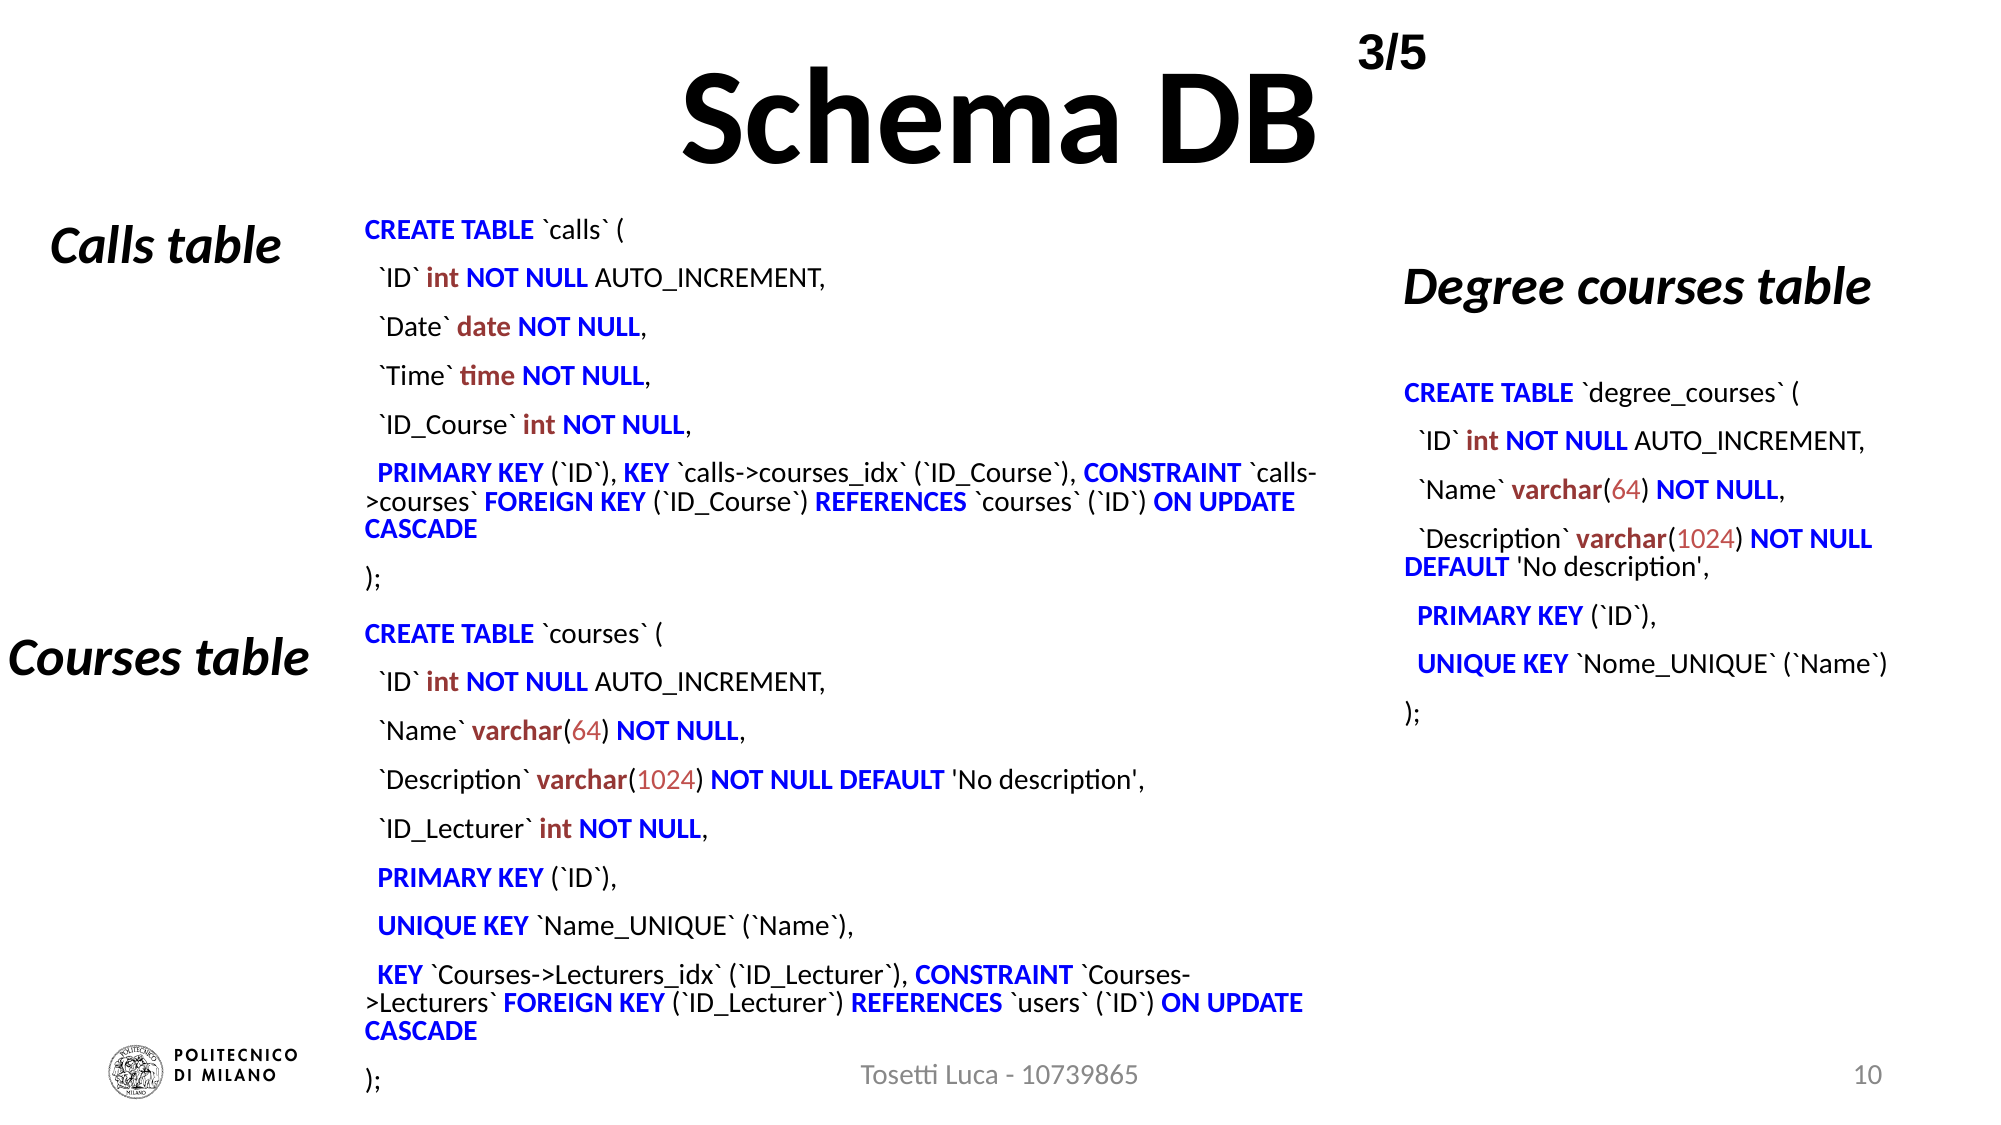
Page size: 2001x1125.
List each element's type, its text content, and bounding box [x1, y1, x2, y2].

text_box CREATE TABLE `calls` ( `ID` int NOT NULL AUTO_INCREMENT, `Date` date NOT NULL, `Time` time NOT NULL, `ID_Course` int NOT NULL, PRIMARY KEY (`ID`), KEY `calls->courses_idx` (`ID_Course`), CONSTRAINT `calls->courses` FOREIGN KEY (`ID_Course`) REFERENCES `courses` (`ID`) ON UPDATE CASCADE ); [349, 218, 1338, 601]
text_box Calls table [35, 209, 298, 341]
text_box Degree courses table [1388, 243, 1912, 323]
text_box CREATE TABLE `courses` ( `ID` int NOT NULL AUTO_INCREMENT, `Name` varchar(64) NOT NULL, `Description` varchar(1024) NOT NULL DEFAULT 'No description', `ID_Lecturer` int NOT NULL, PRIMARY KEY (`ID`), UNIQUE KEY `Name_UNIQUE` (`Name`), KEY `Courses->Lecturers_idx` (`ID_Lecturer`), CONSTRAINT `Courses->Lecturers` FOREIGN KEY (`ID_Lecturer`) REFERENCES `users` (`ID`) ON UPDATE CASCADE ); [349, 613, 1338, 1103]
picture [99, 1042, 306, 1103]
text_box Courses table [0, 613, 340, 694]
slide_number 10 [1433, 1042, 1900, 1103]
footer Tosetti Luca - 10739865 [683, 1042, 1317, 1103]
text_box CREATE TABLE `degree_courses` ( `ID` int NOT NULL AUTO_INCREMENT, `Name` varchar(64) NOT NULL, `Description` varchar(1024) NOT NULL DEFAULT 'No description', PRIMARY KEY (`ID`), UNIQUE KEY `Nome_UNIQUE` (`Name`) ); [1389, 372, 1936, 736]
title Schema DB [137, 0, 1863, 218]
text_box 3/5 [1342, 11, 1461, 87]
